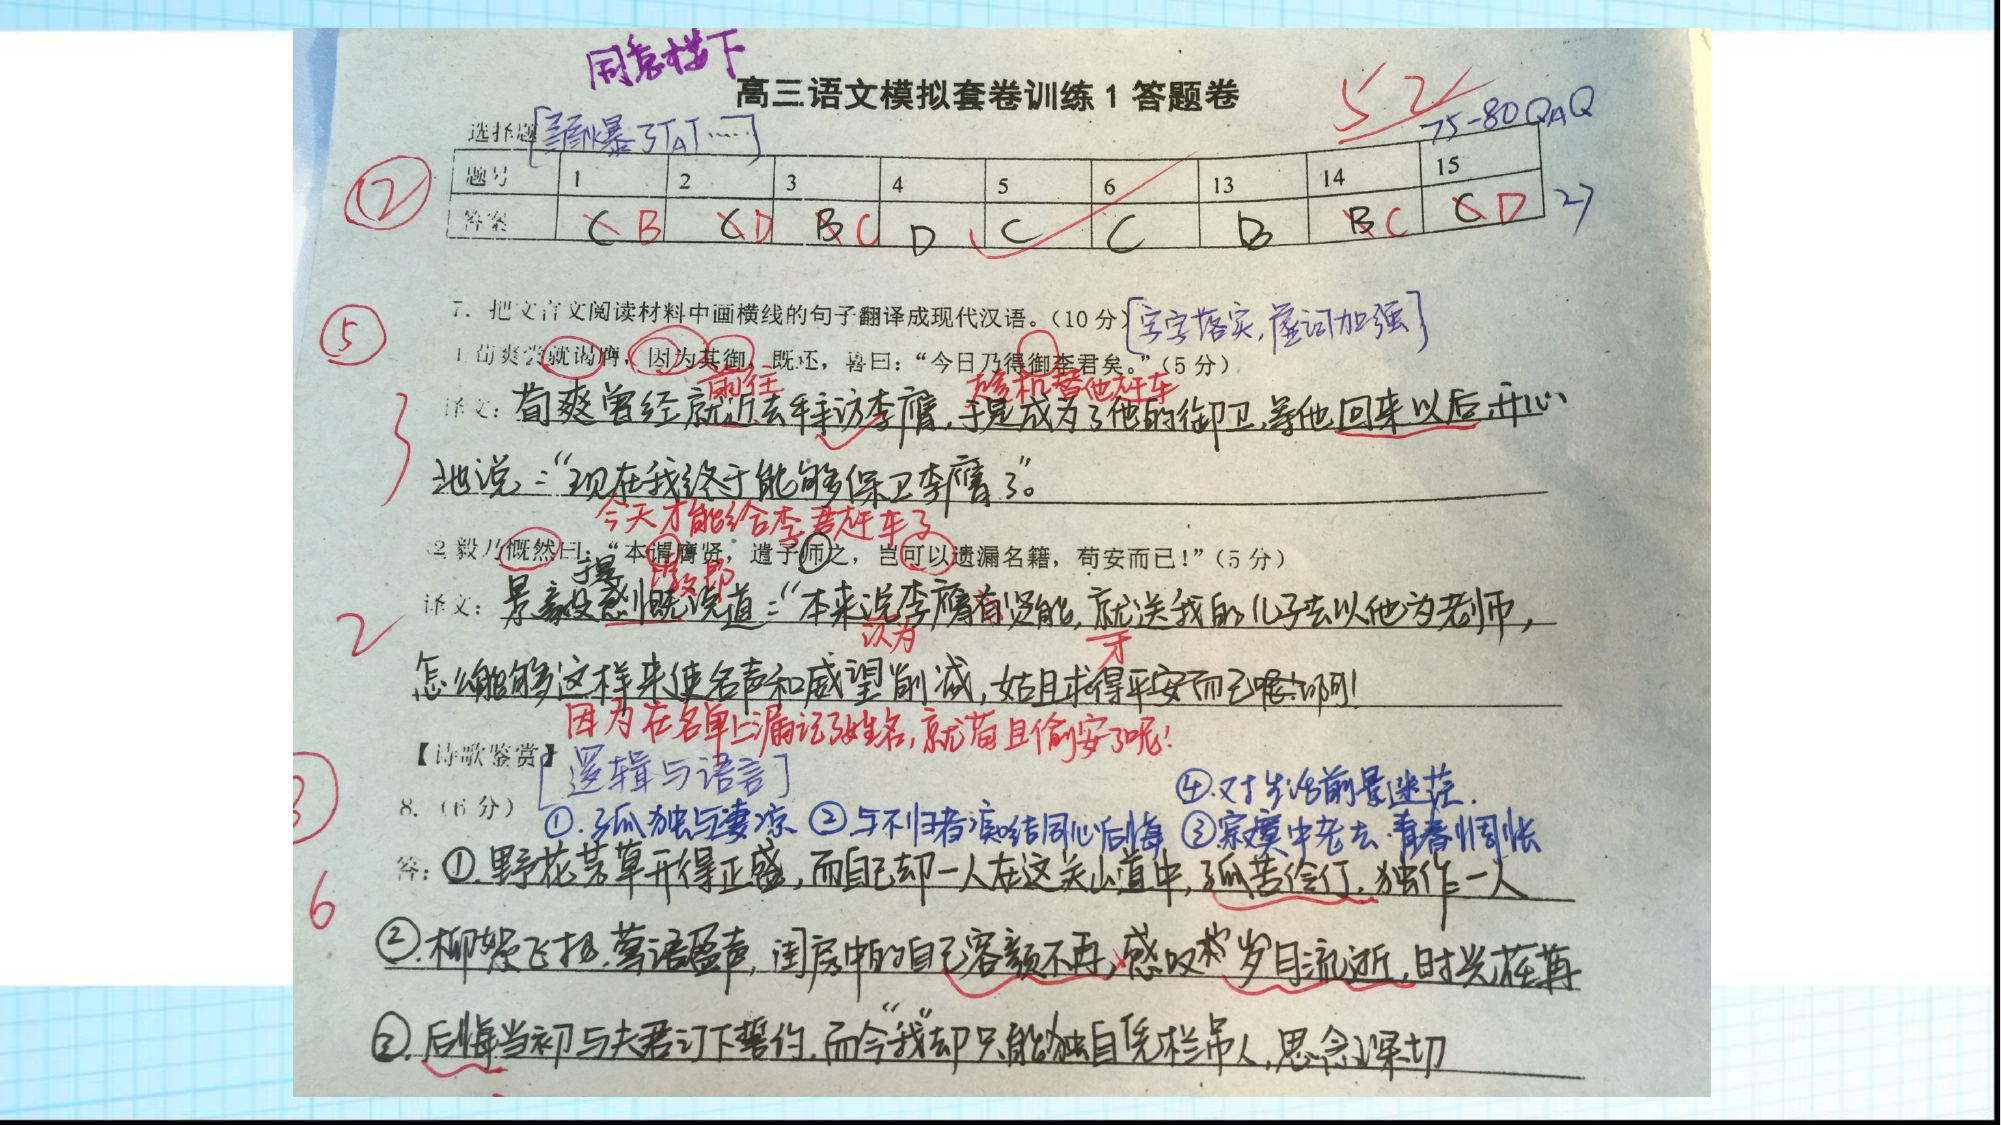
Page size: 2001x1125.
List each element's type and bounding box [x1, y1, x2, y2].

picture [0, 0, 2001, 1125]
list [293, 28, 1711, 1097]
